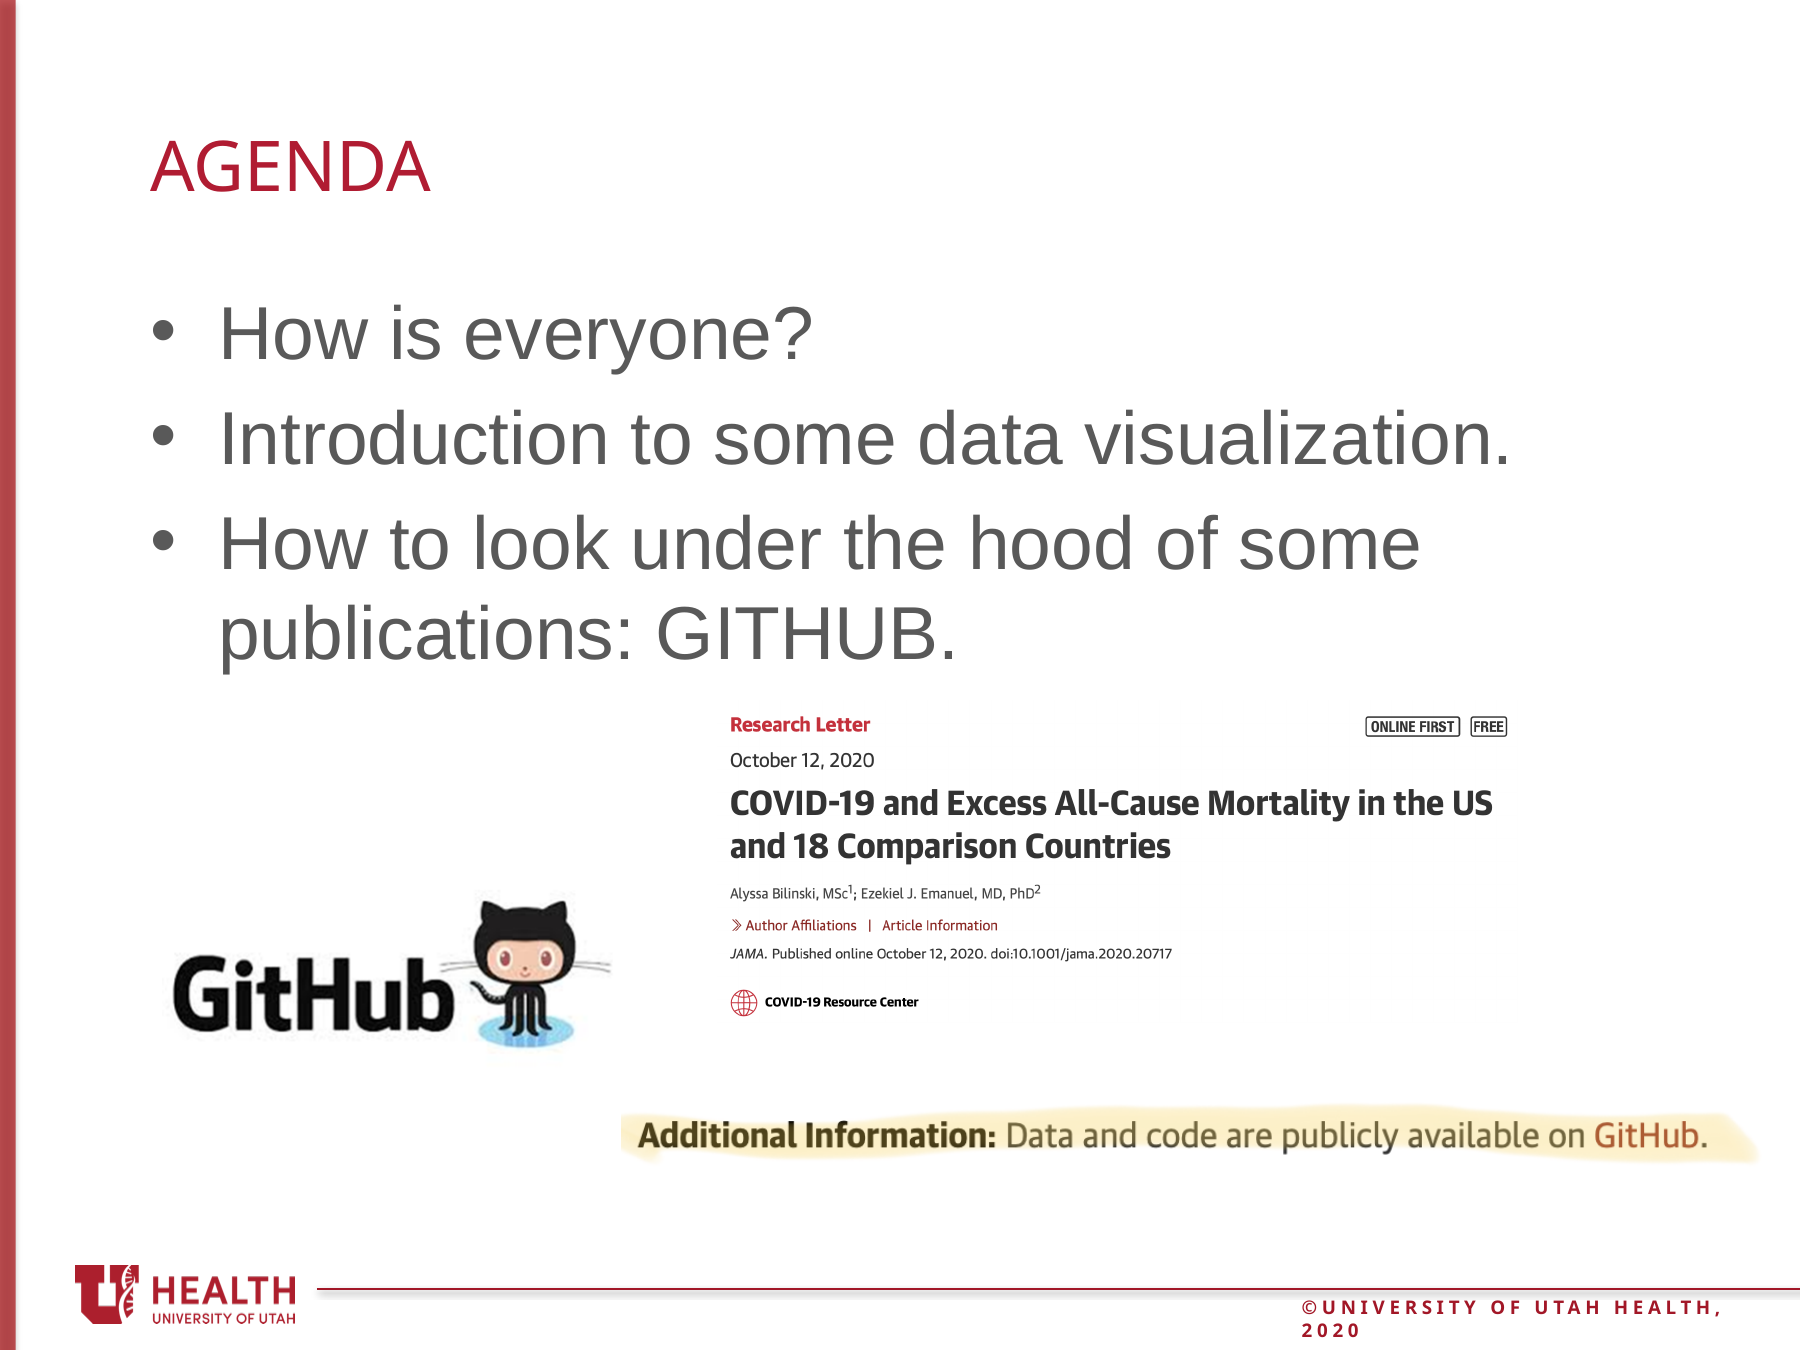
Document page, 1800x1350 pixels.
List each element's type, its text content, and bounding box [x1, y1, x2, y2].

title Agenda [135, 113, 1710, 223]
picture [75, 1265, 295, 1324]
picture [716, 700, 1519, 1024]
list How is everyone? Introduction to some data visualization. How to look under the hood of some publications: GITHUB. [135, 276, 1732, 722]
picture [162, 839, 1787, 1200]
